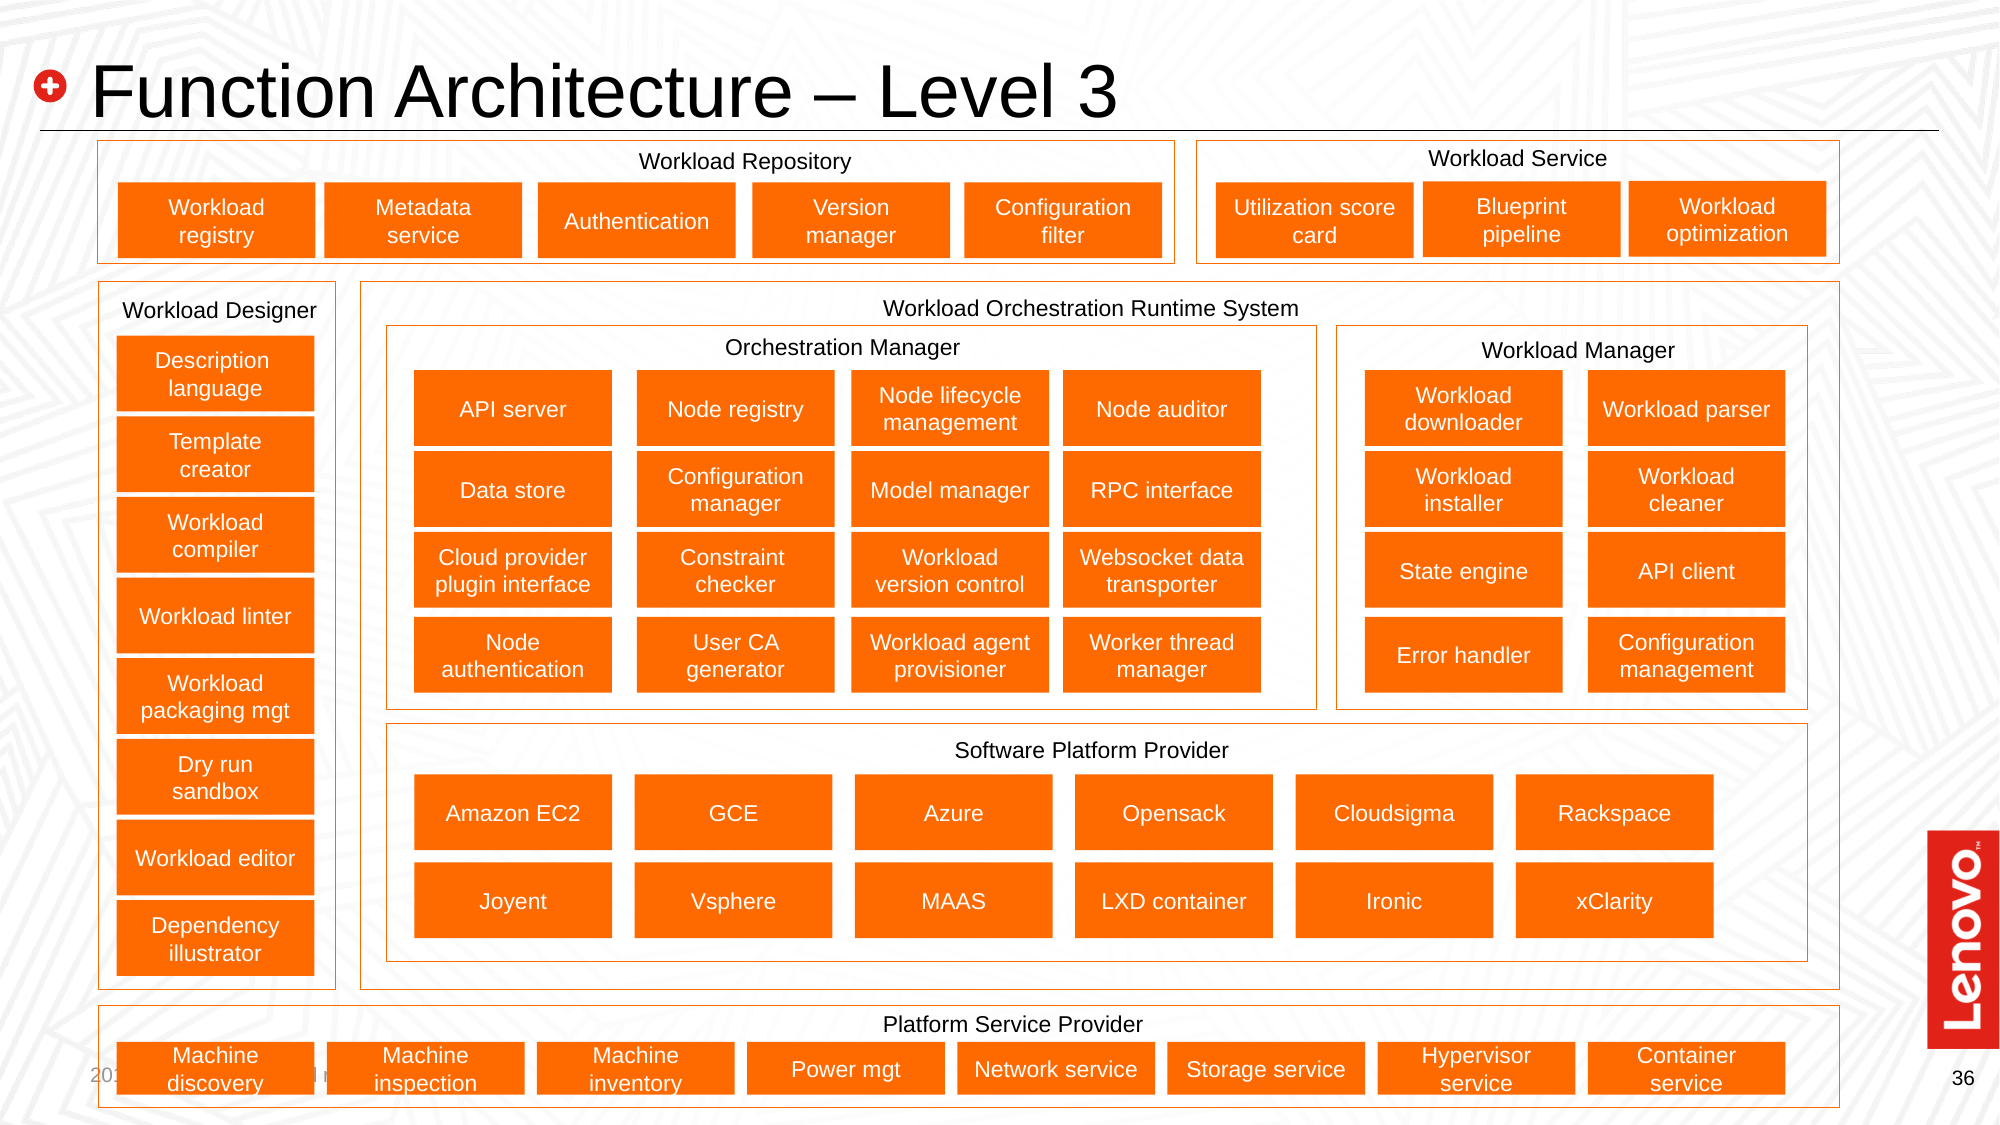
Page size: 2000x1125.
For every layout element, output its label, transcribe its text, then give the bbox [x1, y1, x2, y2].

text_box Description language [114, 334, 316, 413]
text_box [96, 142, 1176, 265]
text_box Workload Repository [624, 142, 867, 182]
text_box Workload editor [114, 817, 316, 897]
text_box Dependency illustrator [114, 898, 316, 978]
text_box Version manager [750, 180, 952, 260]
text_box Hypervisor service [1375, 1040, 1577, 1097]
text_box Machine inspection [325, 1040, 527, 1097]
text_box Workload packaging mgt [114, 656, 316, 736]
text_box [97, 1003, 1841, 1110]
text_box Configuration filter [962, 180, 1164, 260]
text_box RPC interface [1061, 449, 1263, 529]
text_box Container service [1586, 1040, 1788, 1097]
text_box Workload linter [114, 576, 316, 655]
text_box Workload Orchestration Runtime System [868, 285, 1315, 328]
text_box Worker thread manager [1061, 615, 1263, 695]
text_box Dry run sandbox [114, 737, 316, 817]
text_box Platform Service Provider [868, 1002, 1159, 1045]
text_box Network service [955, 1040, 1157, 1097]
title Function Architecture – Level 3 [90, 45, 1907, 129]
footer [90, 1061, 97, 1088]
picture [0, 0, 2000, 1125]
text_box Template creator [114, 414, 316, 494]
text_box Blueprint pipeline [1421, 179, 1623, 259]
text_box Metadata service [322, 180, 524, 260]
text_box Authentication [536, 180, 738, 260]
text_box Workload Service [1413, 142, 1623, 178]
text_box Machine discovery [115, 1040, 317, 1097]
text_box [358, 279, 1841, 991]
text_box Storage service [1165, 1040, 1367, 1097]
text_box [1336, 325, 1808, 710]
text_box Websocket data transporter [1061, 530, 1263, 610]
text_box [96, 279, 338, 991]
text_box Workload compiler [114, 495, 316, 575]
text_box Power mgt [745, 1040, 947, 1097]
text_box Workload optimization [1627, 179, 1828, 259]
text_box Machine inventory [535, 1040, 737, 1097]
text_box Node auditor [1061, 368, 1263, 448]
text_box Workload Designer [107, 288, 333, 331]
text_box Workload registry [116, 180, 318, 260]
text_box [1195, 142, 1841, 265]
